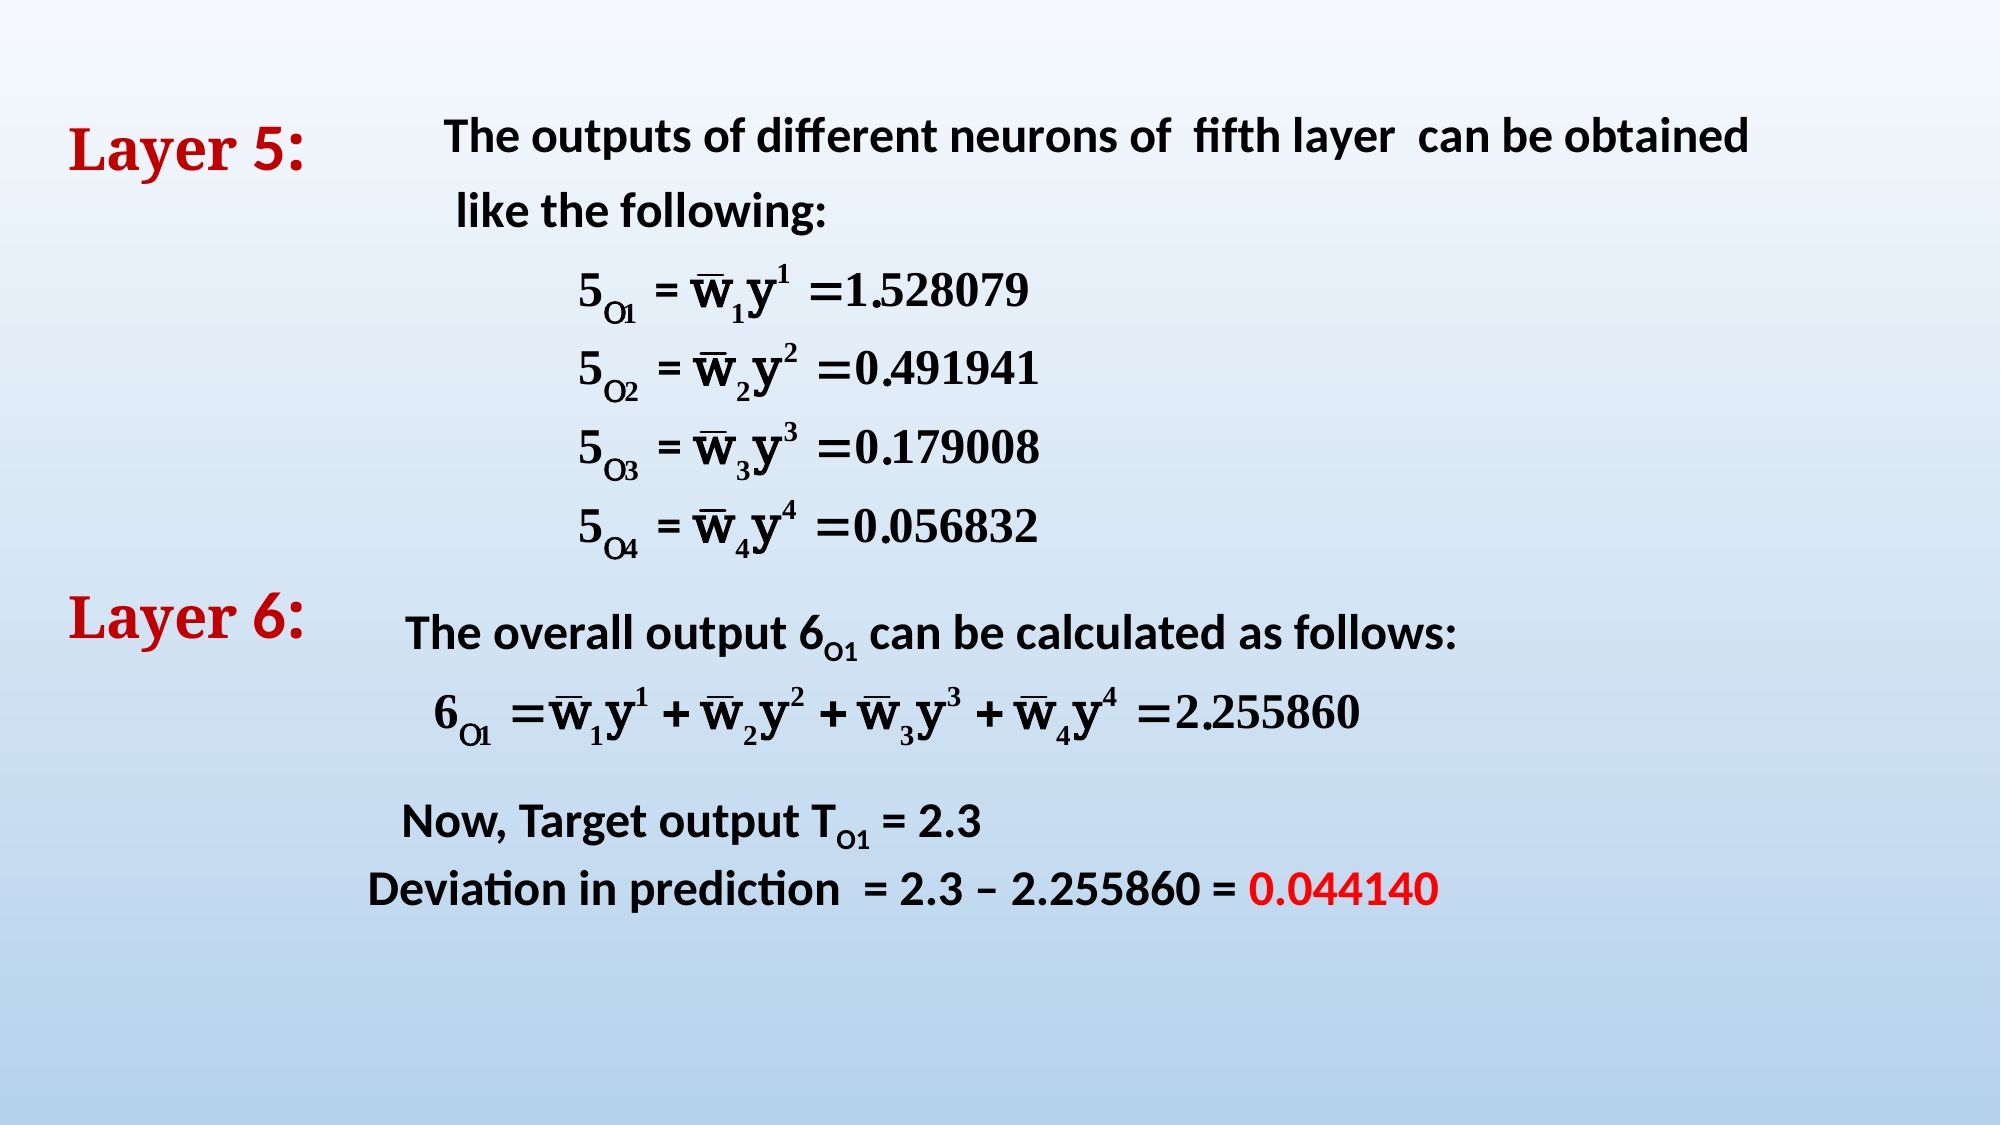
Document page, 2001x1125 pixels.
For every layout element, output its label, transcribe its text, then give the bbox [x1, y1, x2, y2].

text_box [430, 674, 1365, 752]
text_box Layer 6: [53, 564, 322, 660]
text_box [440, 112, 1766, 565]
text_box Layer 5: [53, 96, 322, 191]
text_box The overall output 6O1 can be calculated as follows: [390, 591, 1506, 726]
text_box [31, 112, 1671, 982]
